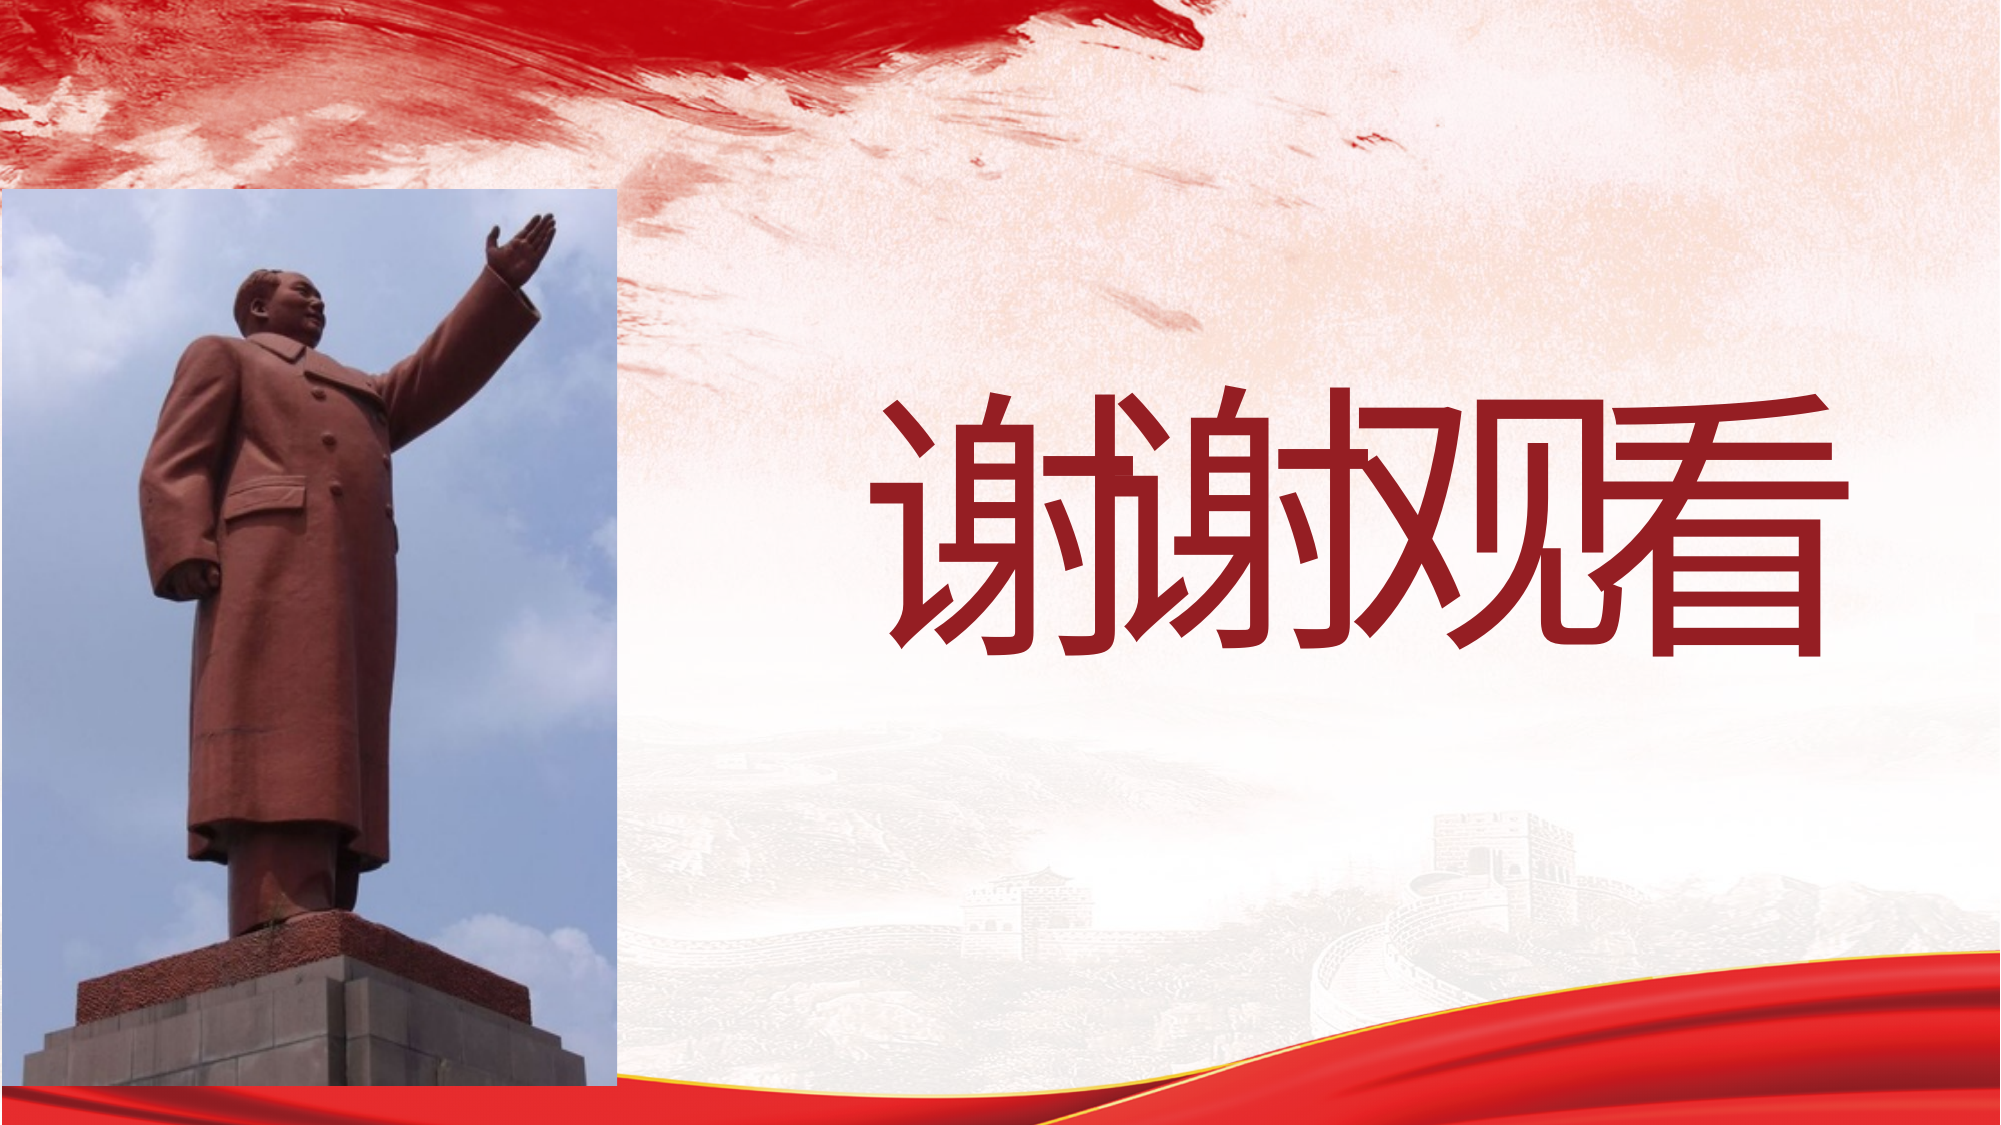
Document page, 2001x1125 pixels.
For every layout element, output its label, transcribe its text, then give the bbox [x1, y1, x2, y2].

text_box 谢 [843, 486, 1011, 699]
text_box 观 [1329, 332, 1498, 693]
text_box 谢 [1077, 486, 1245, 693]
picture [0, 0, 2000, 1125]
text_box 看 [1564, 339, 1732, 699]
